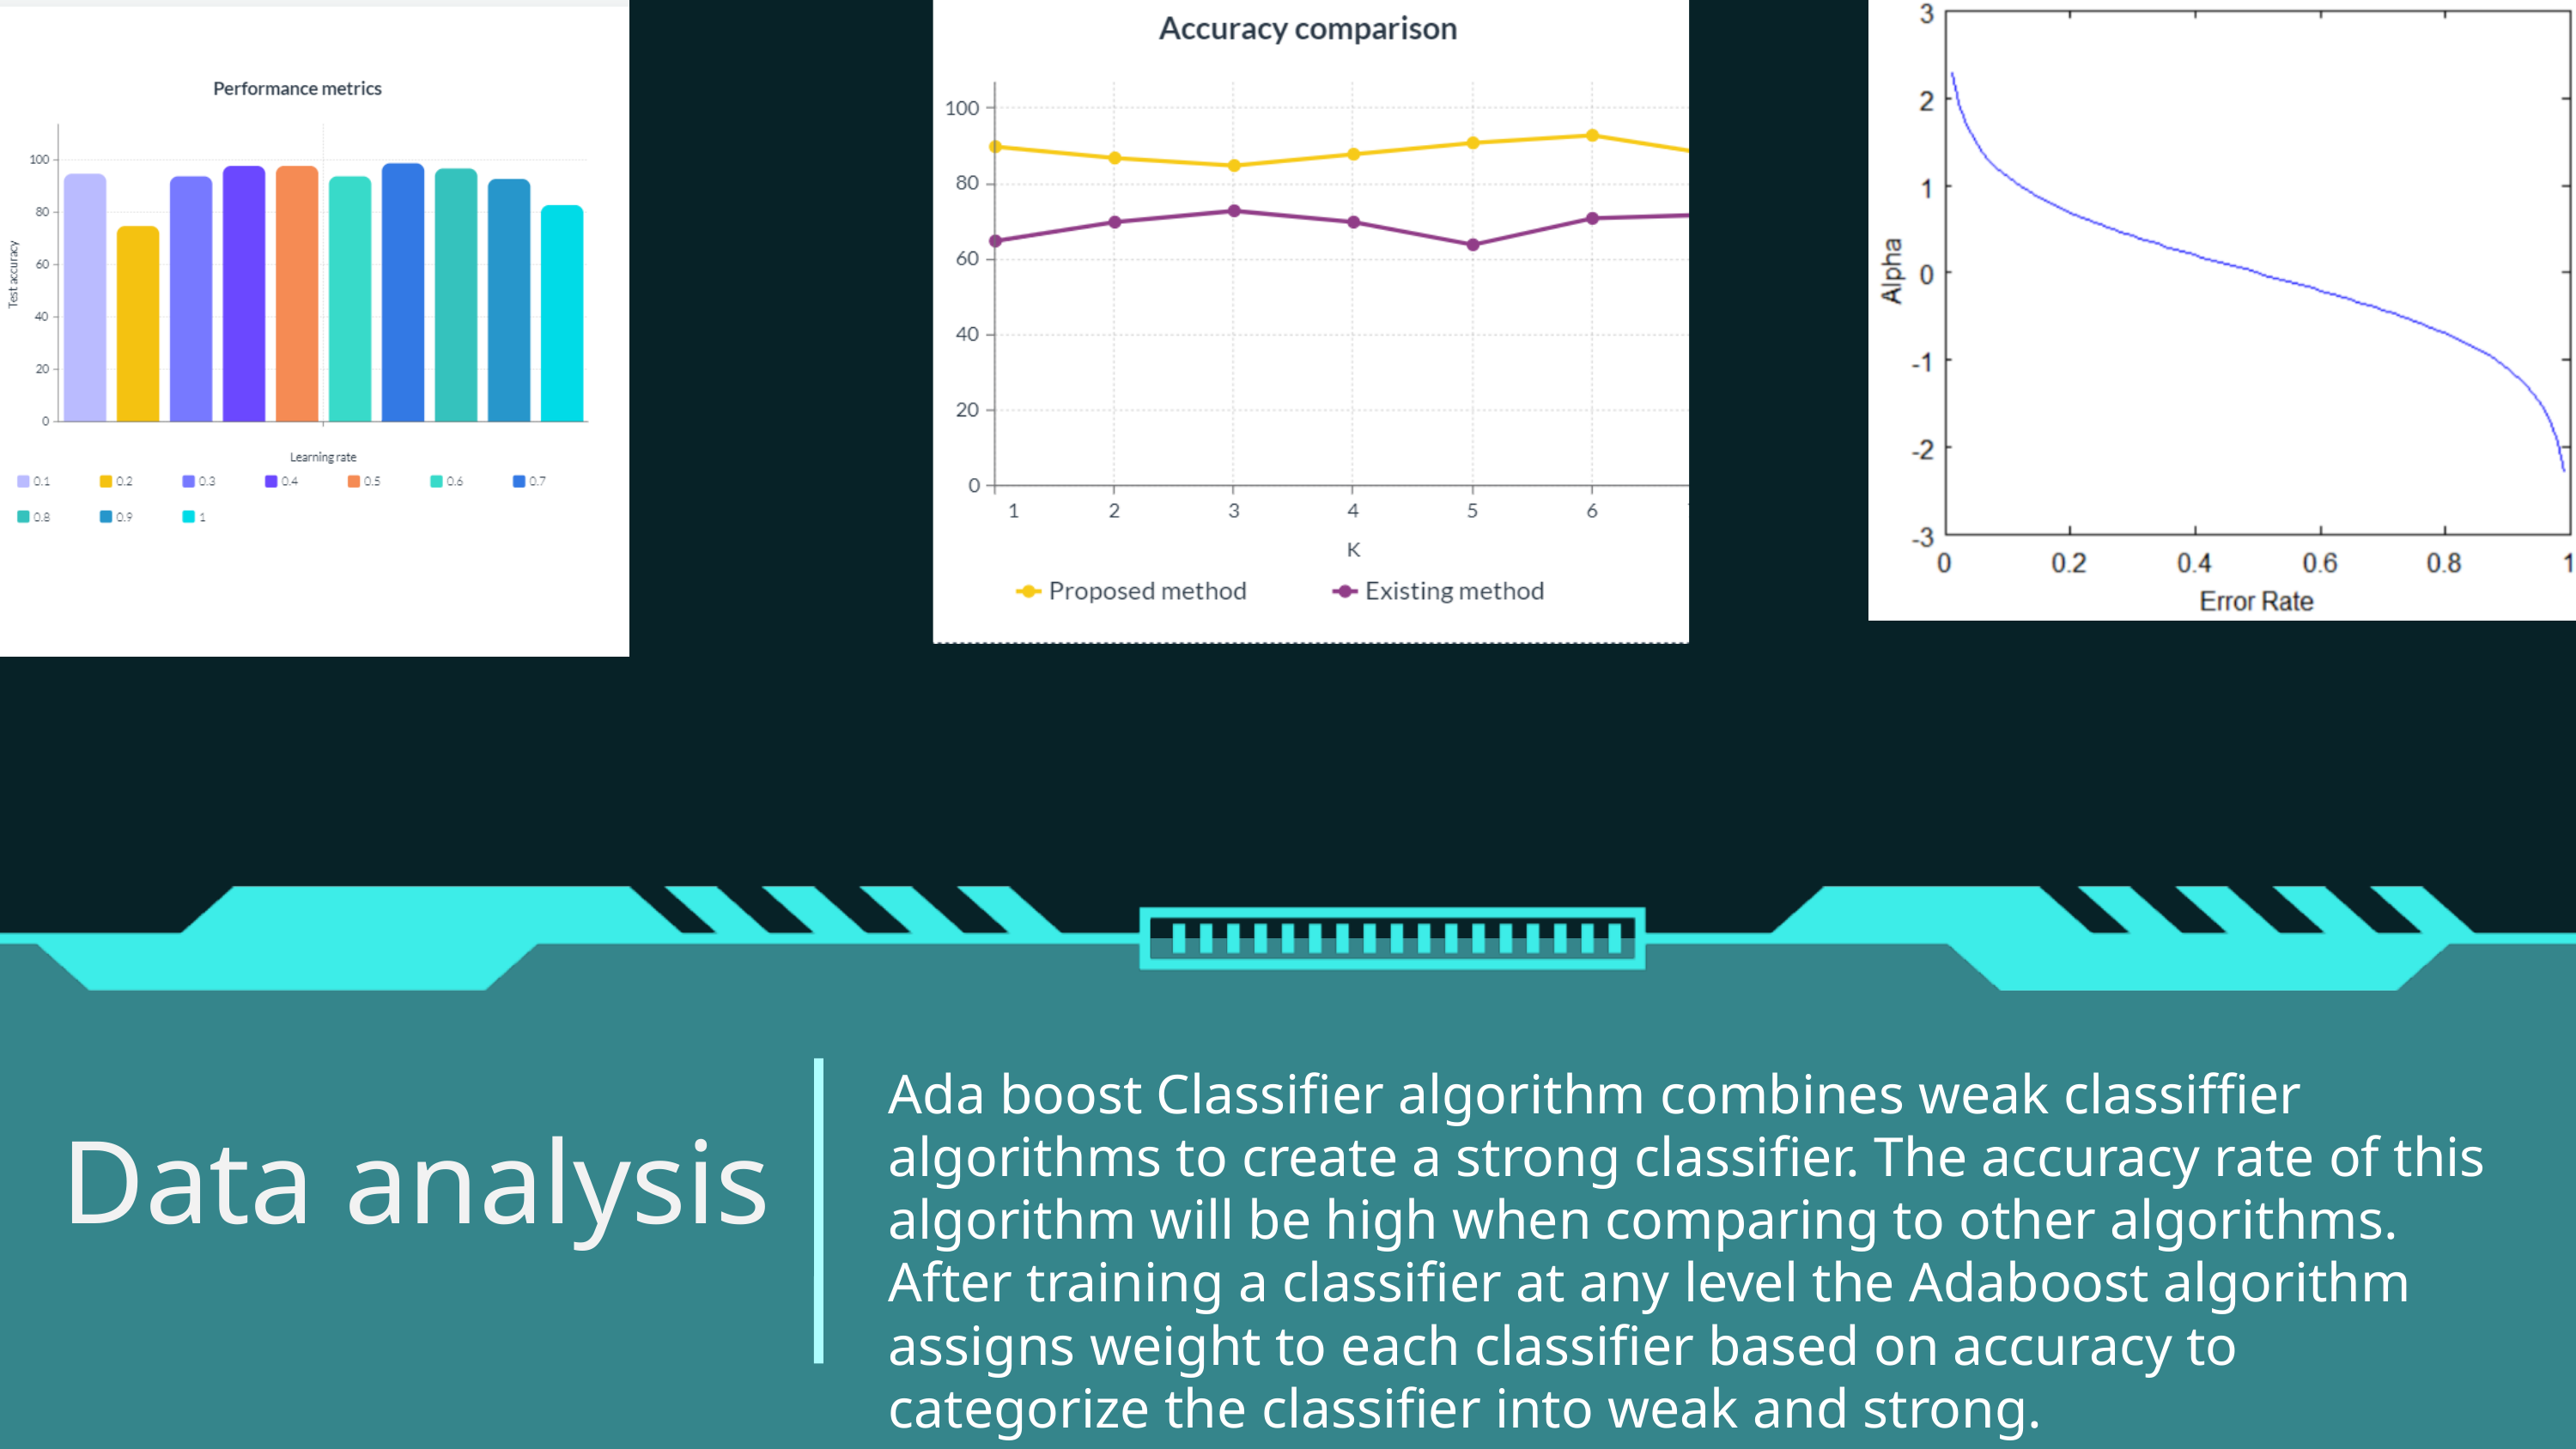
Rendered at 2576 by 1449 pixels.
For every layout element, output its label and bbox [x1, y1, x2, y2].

picture [933, 0, 1690, 645]
picture [1868, 0, 2576, 621]
picture [0, 0, 629, 657]
text_box [0, 1001, 2576, 1449]
picture [0, 886, 2576, 991]
